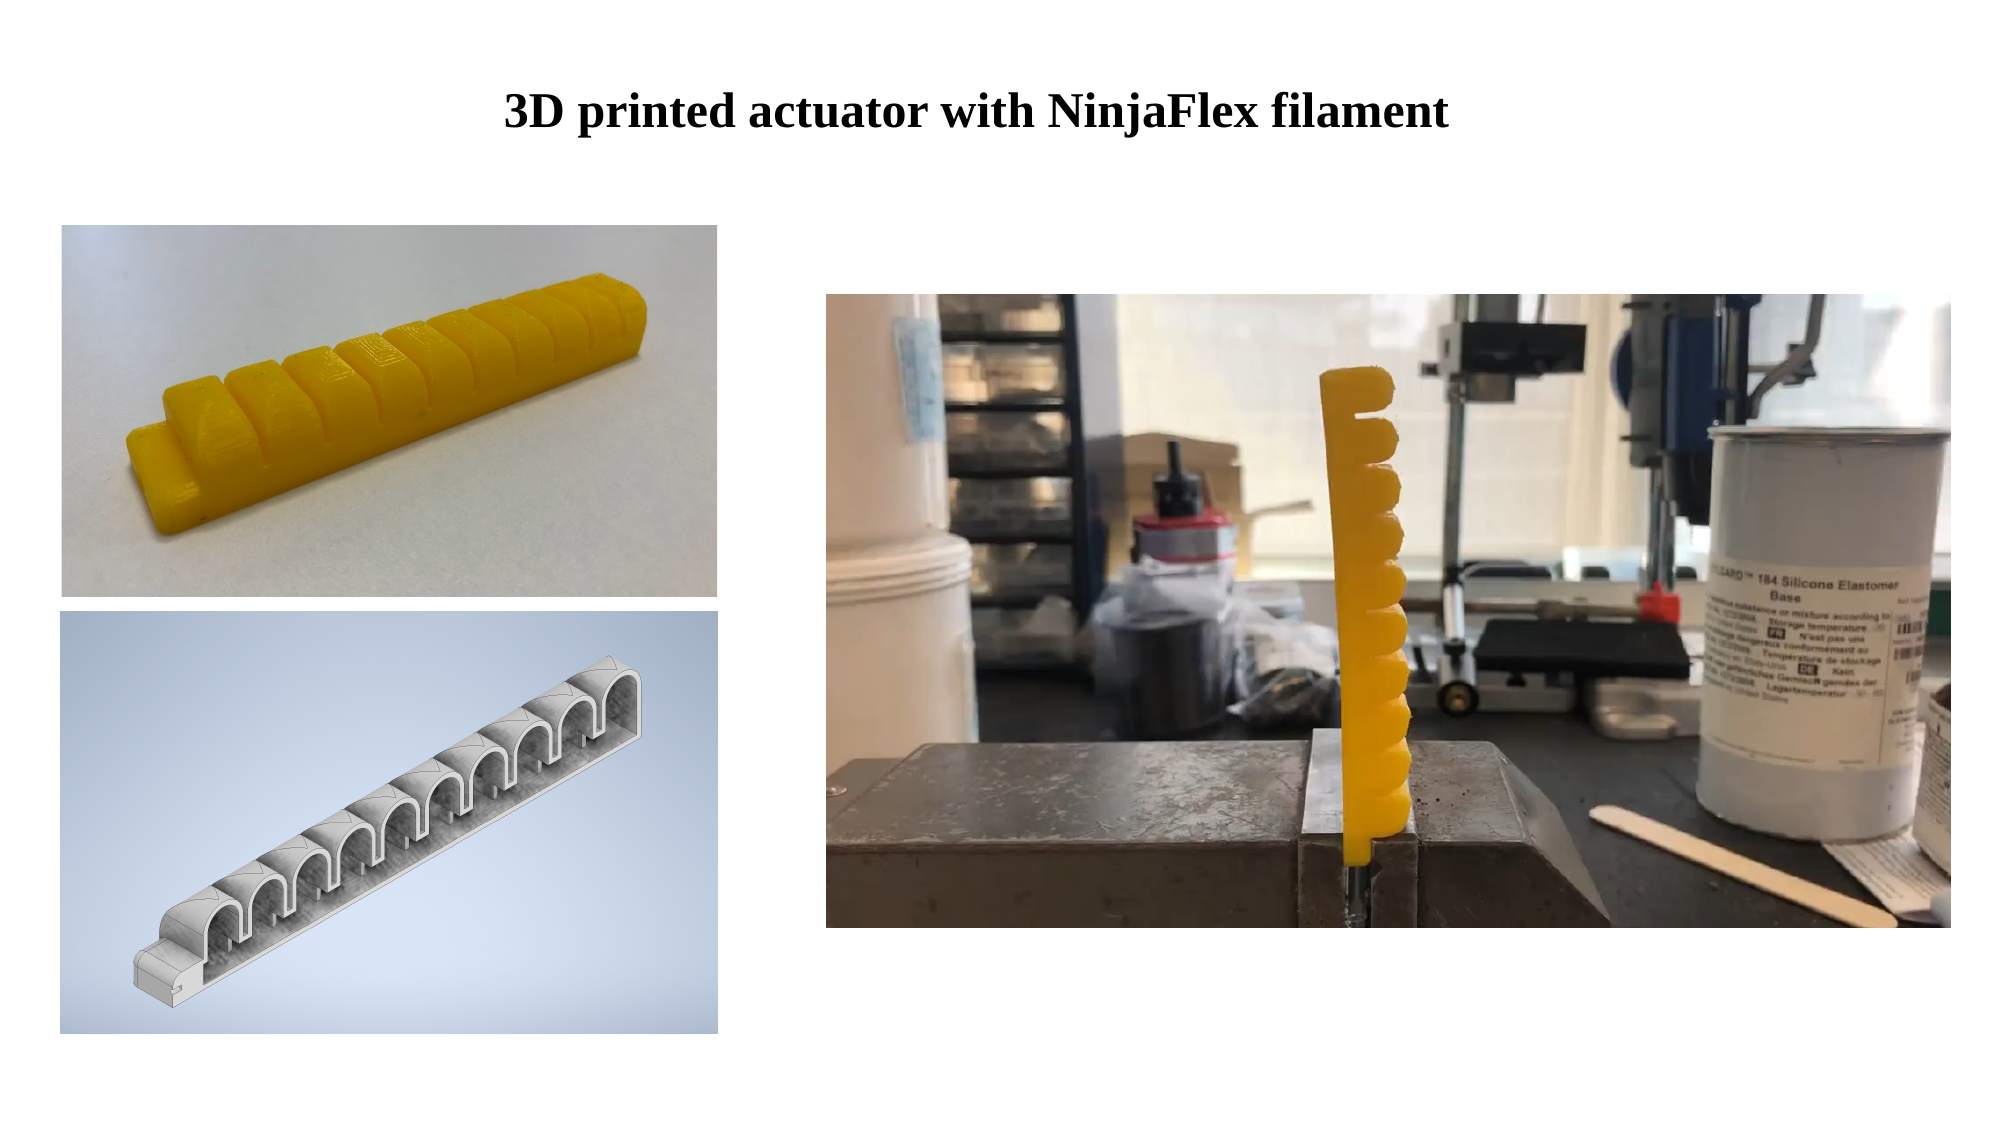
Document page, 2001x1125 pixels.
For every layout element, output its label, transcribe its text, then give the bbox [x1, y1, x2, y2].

picture [60, 611, 718, 1034]
text_box 3D printed actuator with NinjaFlex filament [489, 70, 1511, 146]
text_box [825, 294, 1952, 929]
picture [61, 225, 718, 597]
